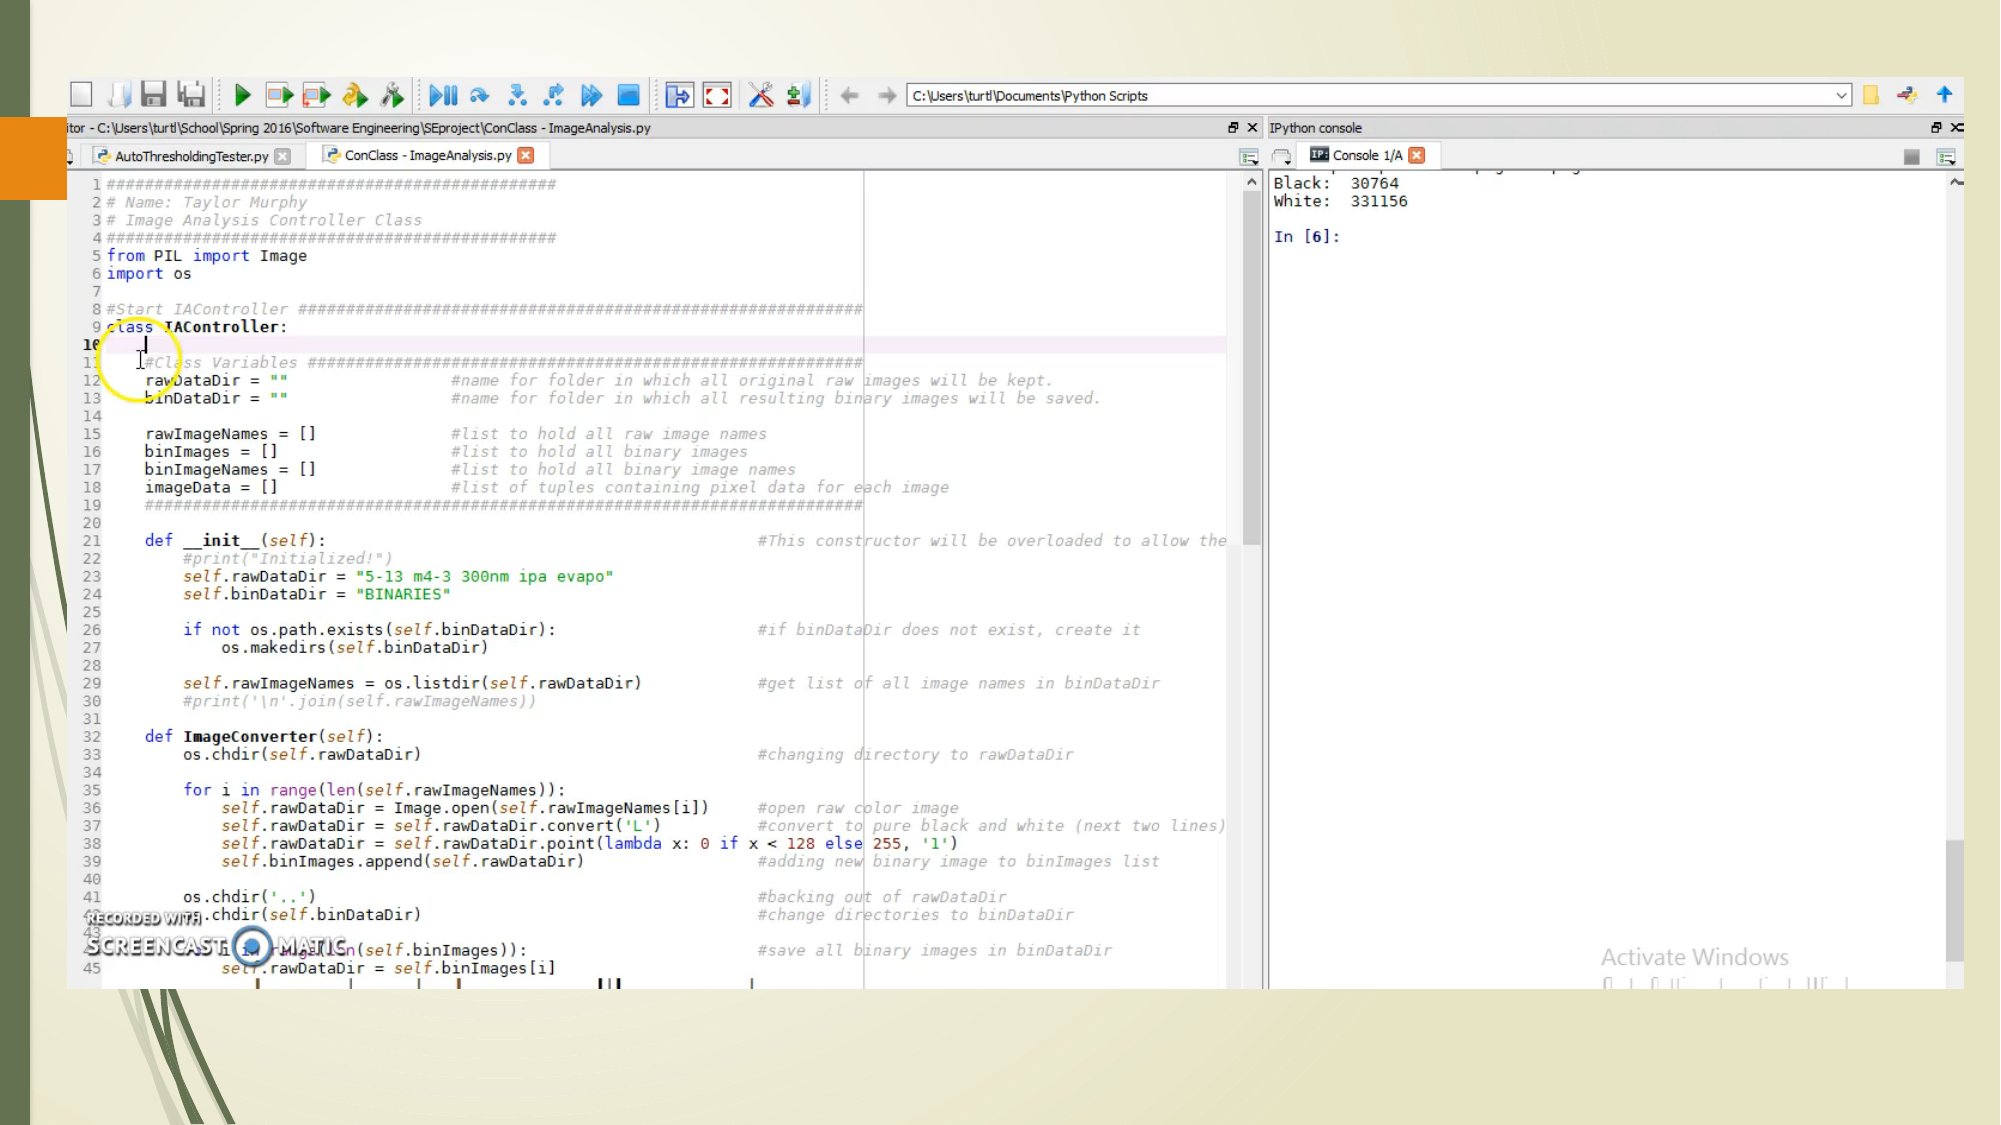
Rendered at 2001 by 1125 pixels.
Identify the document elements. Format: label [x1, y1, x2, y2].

text_box [66, 76, 1965, 990]
